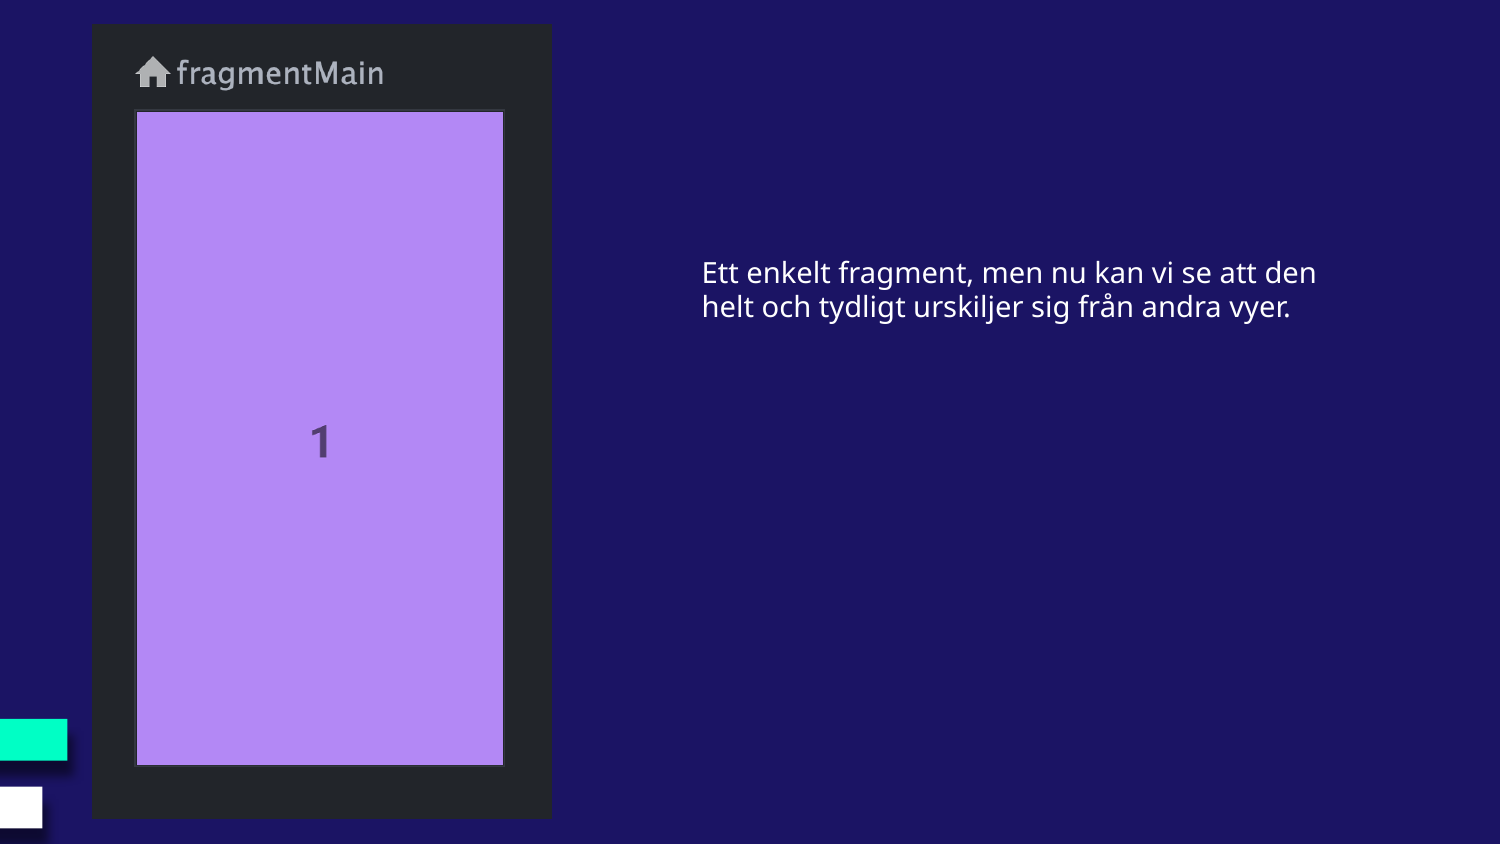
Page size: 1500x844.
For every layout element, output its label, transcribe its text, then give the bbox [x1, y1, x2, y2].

text_box Ett enkelt fragment, men nu kan vi se att den helt och tydligt urskiljer sig från andra vyer. [686, 238, 1355, 409]
picture [92, 24, 552, 819]
text_box [0, 786, 43, 829]
text_box [0, 718, 68, 761]
